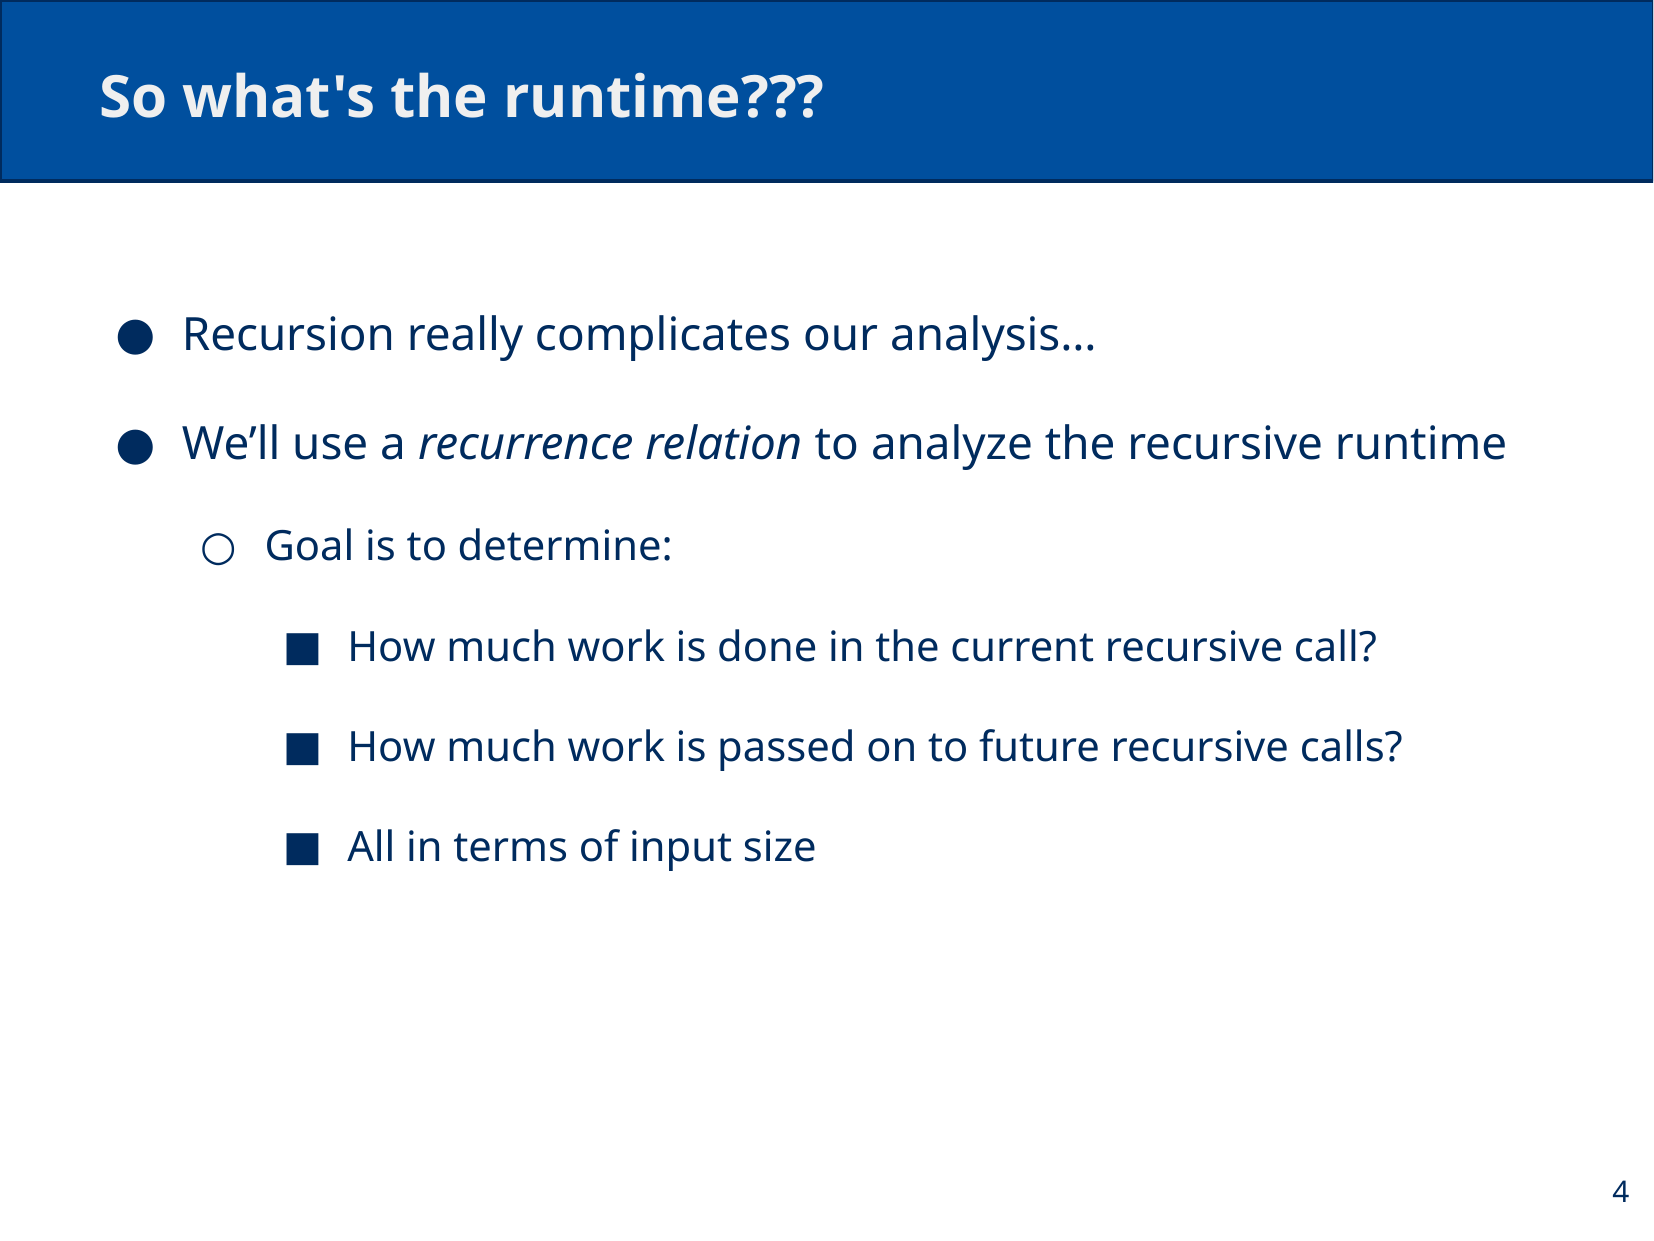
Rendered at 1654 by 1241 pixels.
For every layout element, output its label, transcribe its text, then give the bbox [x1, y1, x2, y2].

slide_number 4 [1546, 1145, 1647, 1241]
title So what's the runtime??? [82, 36, 1571, 146]
list Recursion really complicates our analysis… We’ll use a recurrence relation to analyze the recursive runtime Goal is to determine: How much work is done in the current recursive call? How much work is passed on to future recursive calls? All in terms of input size [82, 232, 1571, 1188]
